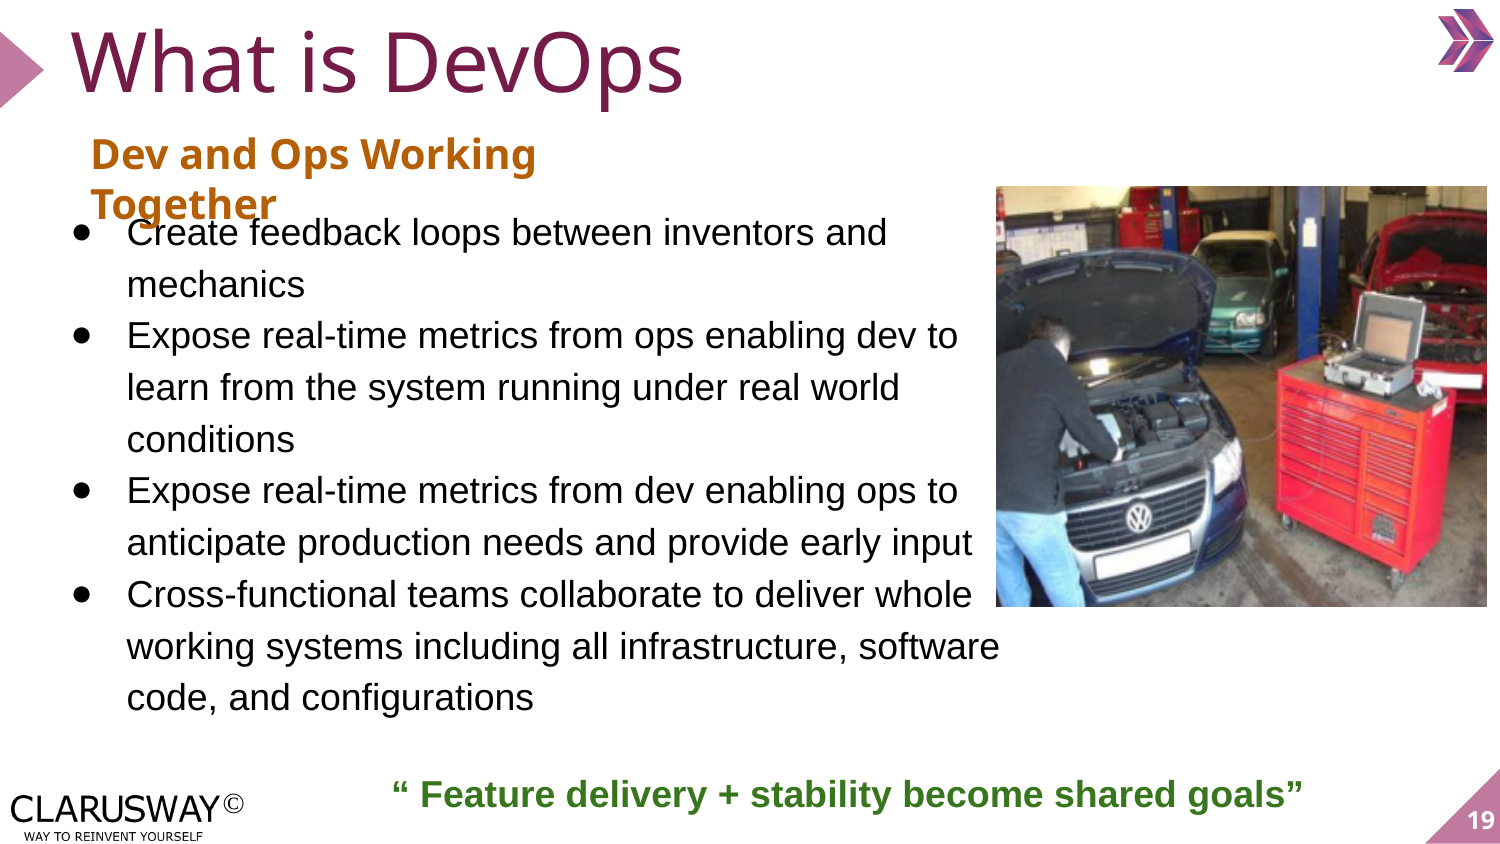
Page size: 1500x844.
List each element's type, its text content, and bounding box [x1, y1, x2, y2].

text_box Create feedback loops between inventors and mechanics Expose real-time metrics from ops enabling dev to learn from the system running under real world conditions Expose real-time metrics from dev enabling ops to anticipate production needs and provide early input Cross-functional teams collaborate to deliver whole working systems including all infrastructure, software code, and configurations [36, 186, 1030, 734]
picture [1438, 9, 1494, 72]
text_box Dev and Ops Working Together [75, 112, 721, 243]
picture [995, 185, 1487, 607]
picture [11, 795, 220, 841]
title What is DevOps [70, 28, 997, 132]
text_box “ Feature delivery + stability become shared goals” [376, 754, 1500, 830]
slide_number ‹#› [1461, 830, 1496, 839]
